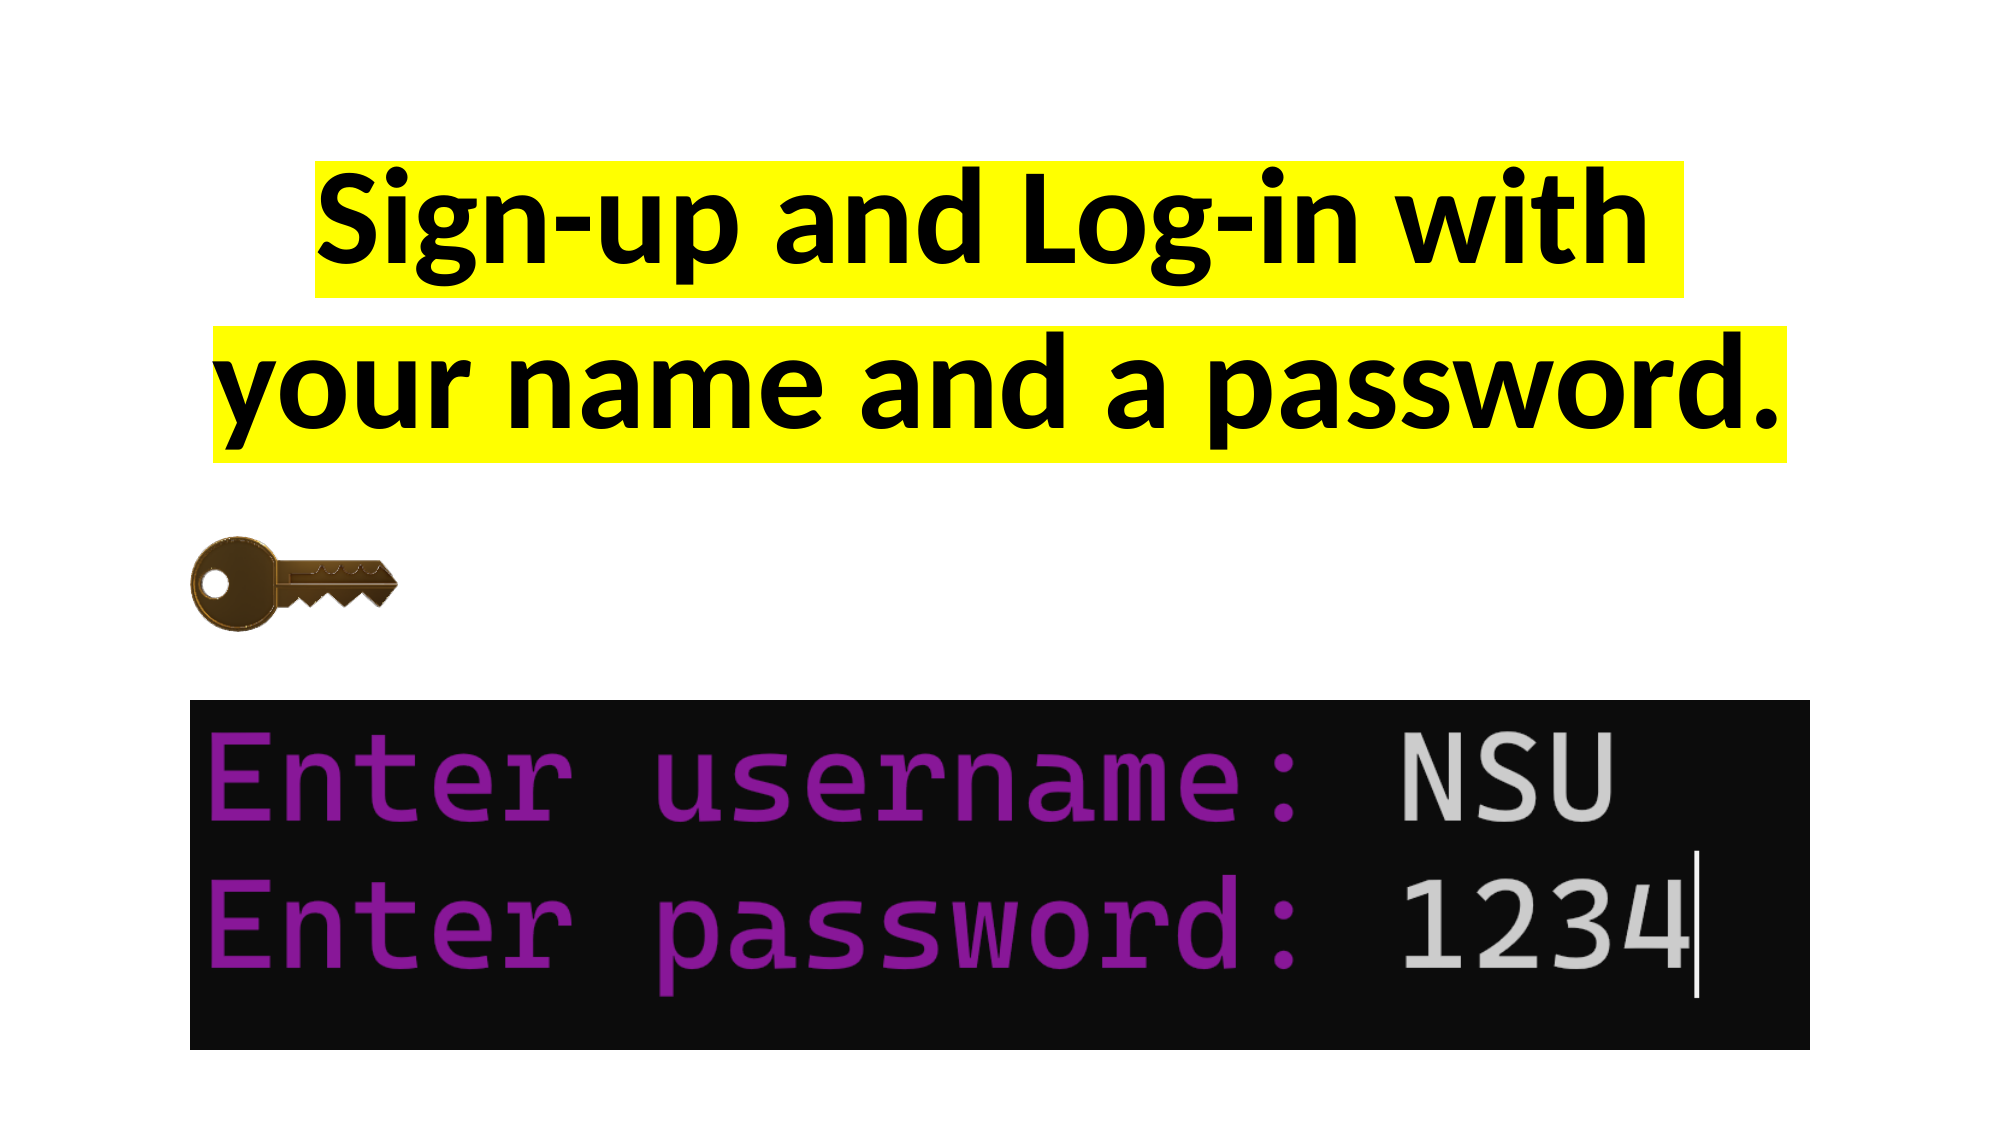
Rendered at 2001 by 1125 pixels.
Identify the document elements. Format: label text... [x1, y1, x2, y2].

text_box Sign-up and Log-in with your name and a password. [197, 119, 1803, 464]
picture [190, 536, 399, 632]
picture [189, 700, 1810, 1050]
